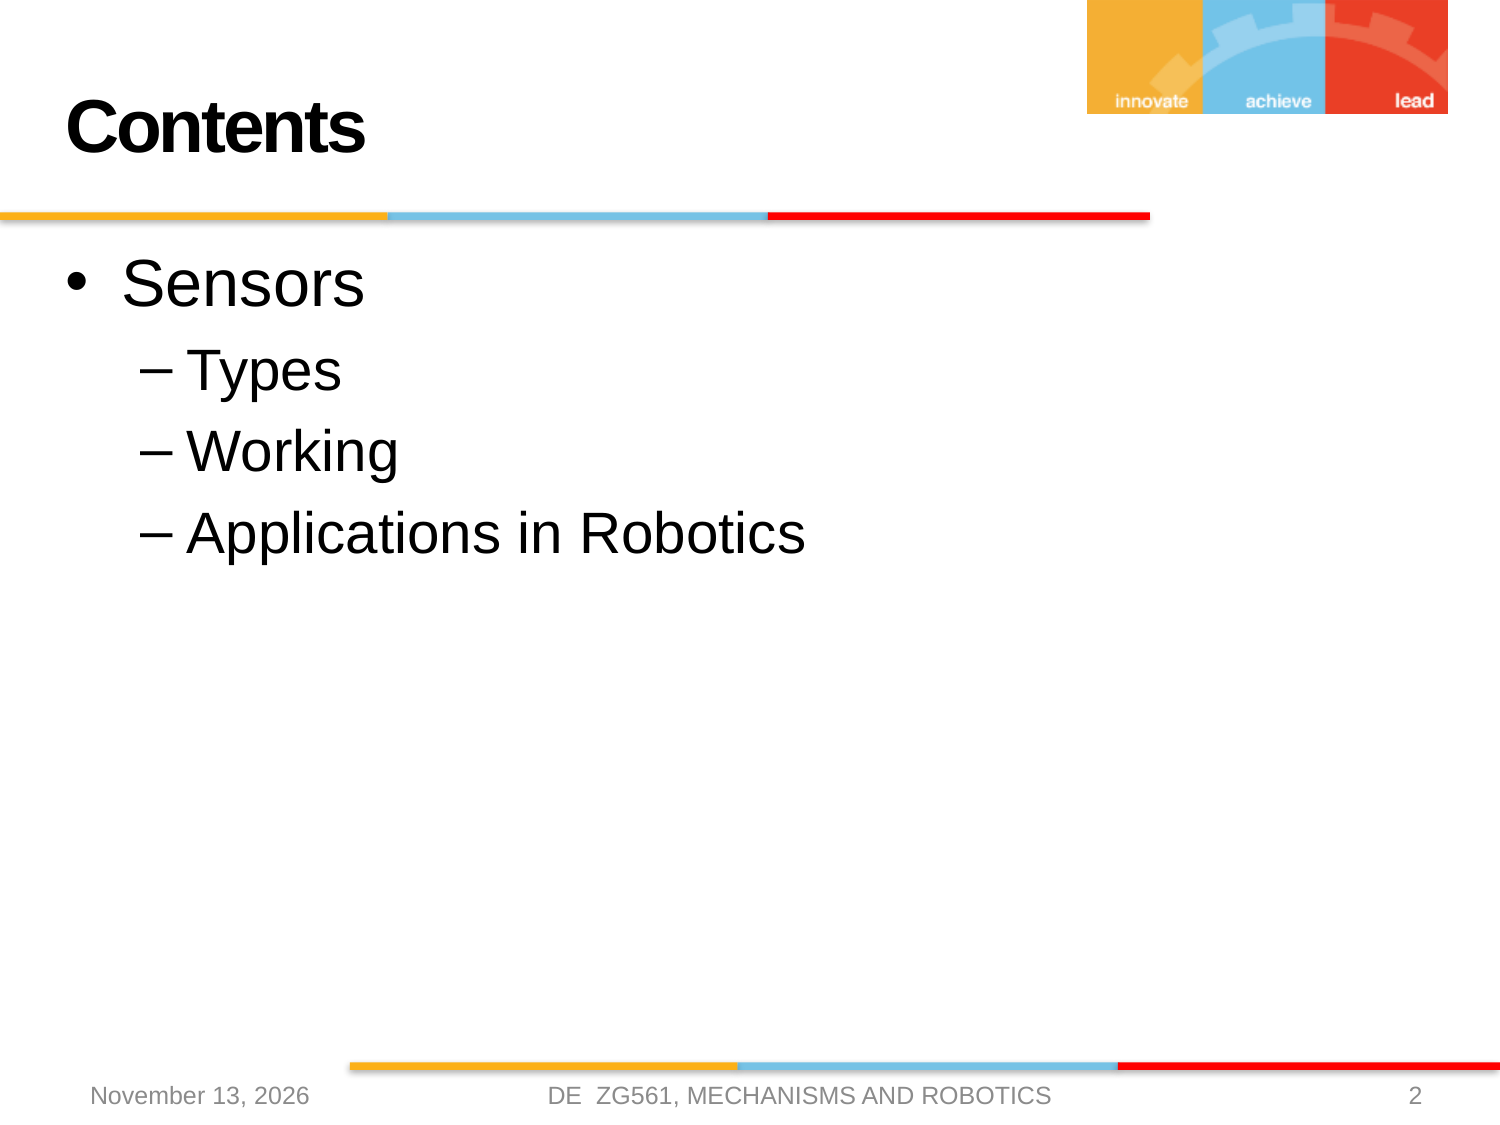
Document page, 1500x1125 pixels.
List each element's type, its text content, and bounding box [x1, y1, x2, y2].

list Sensors Types Working Applications in Robotics [50, 232, 1448, 1063]
footer DE ZG561, MECHANISMS AND ROBOTICS [512, 1065, 1088, 1125]
title Contents [50, 45, 1448, 200]
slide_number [75, 1065, 425, 1125]
slide_number 2 [1088, 1065, 1438, 1125]
picture [1087, 0, 1448, 45]
